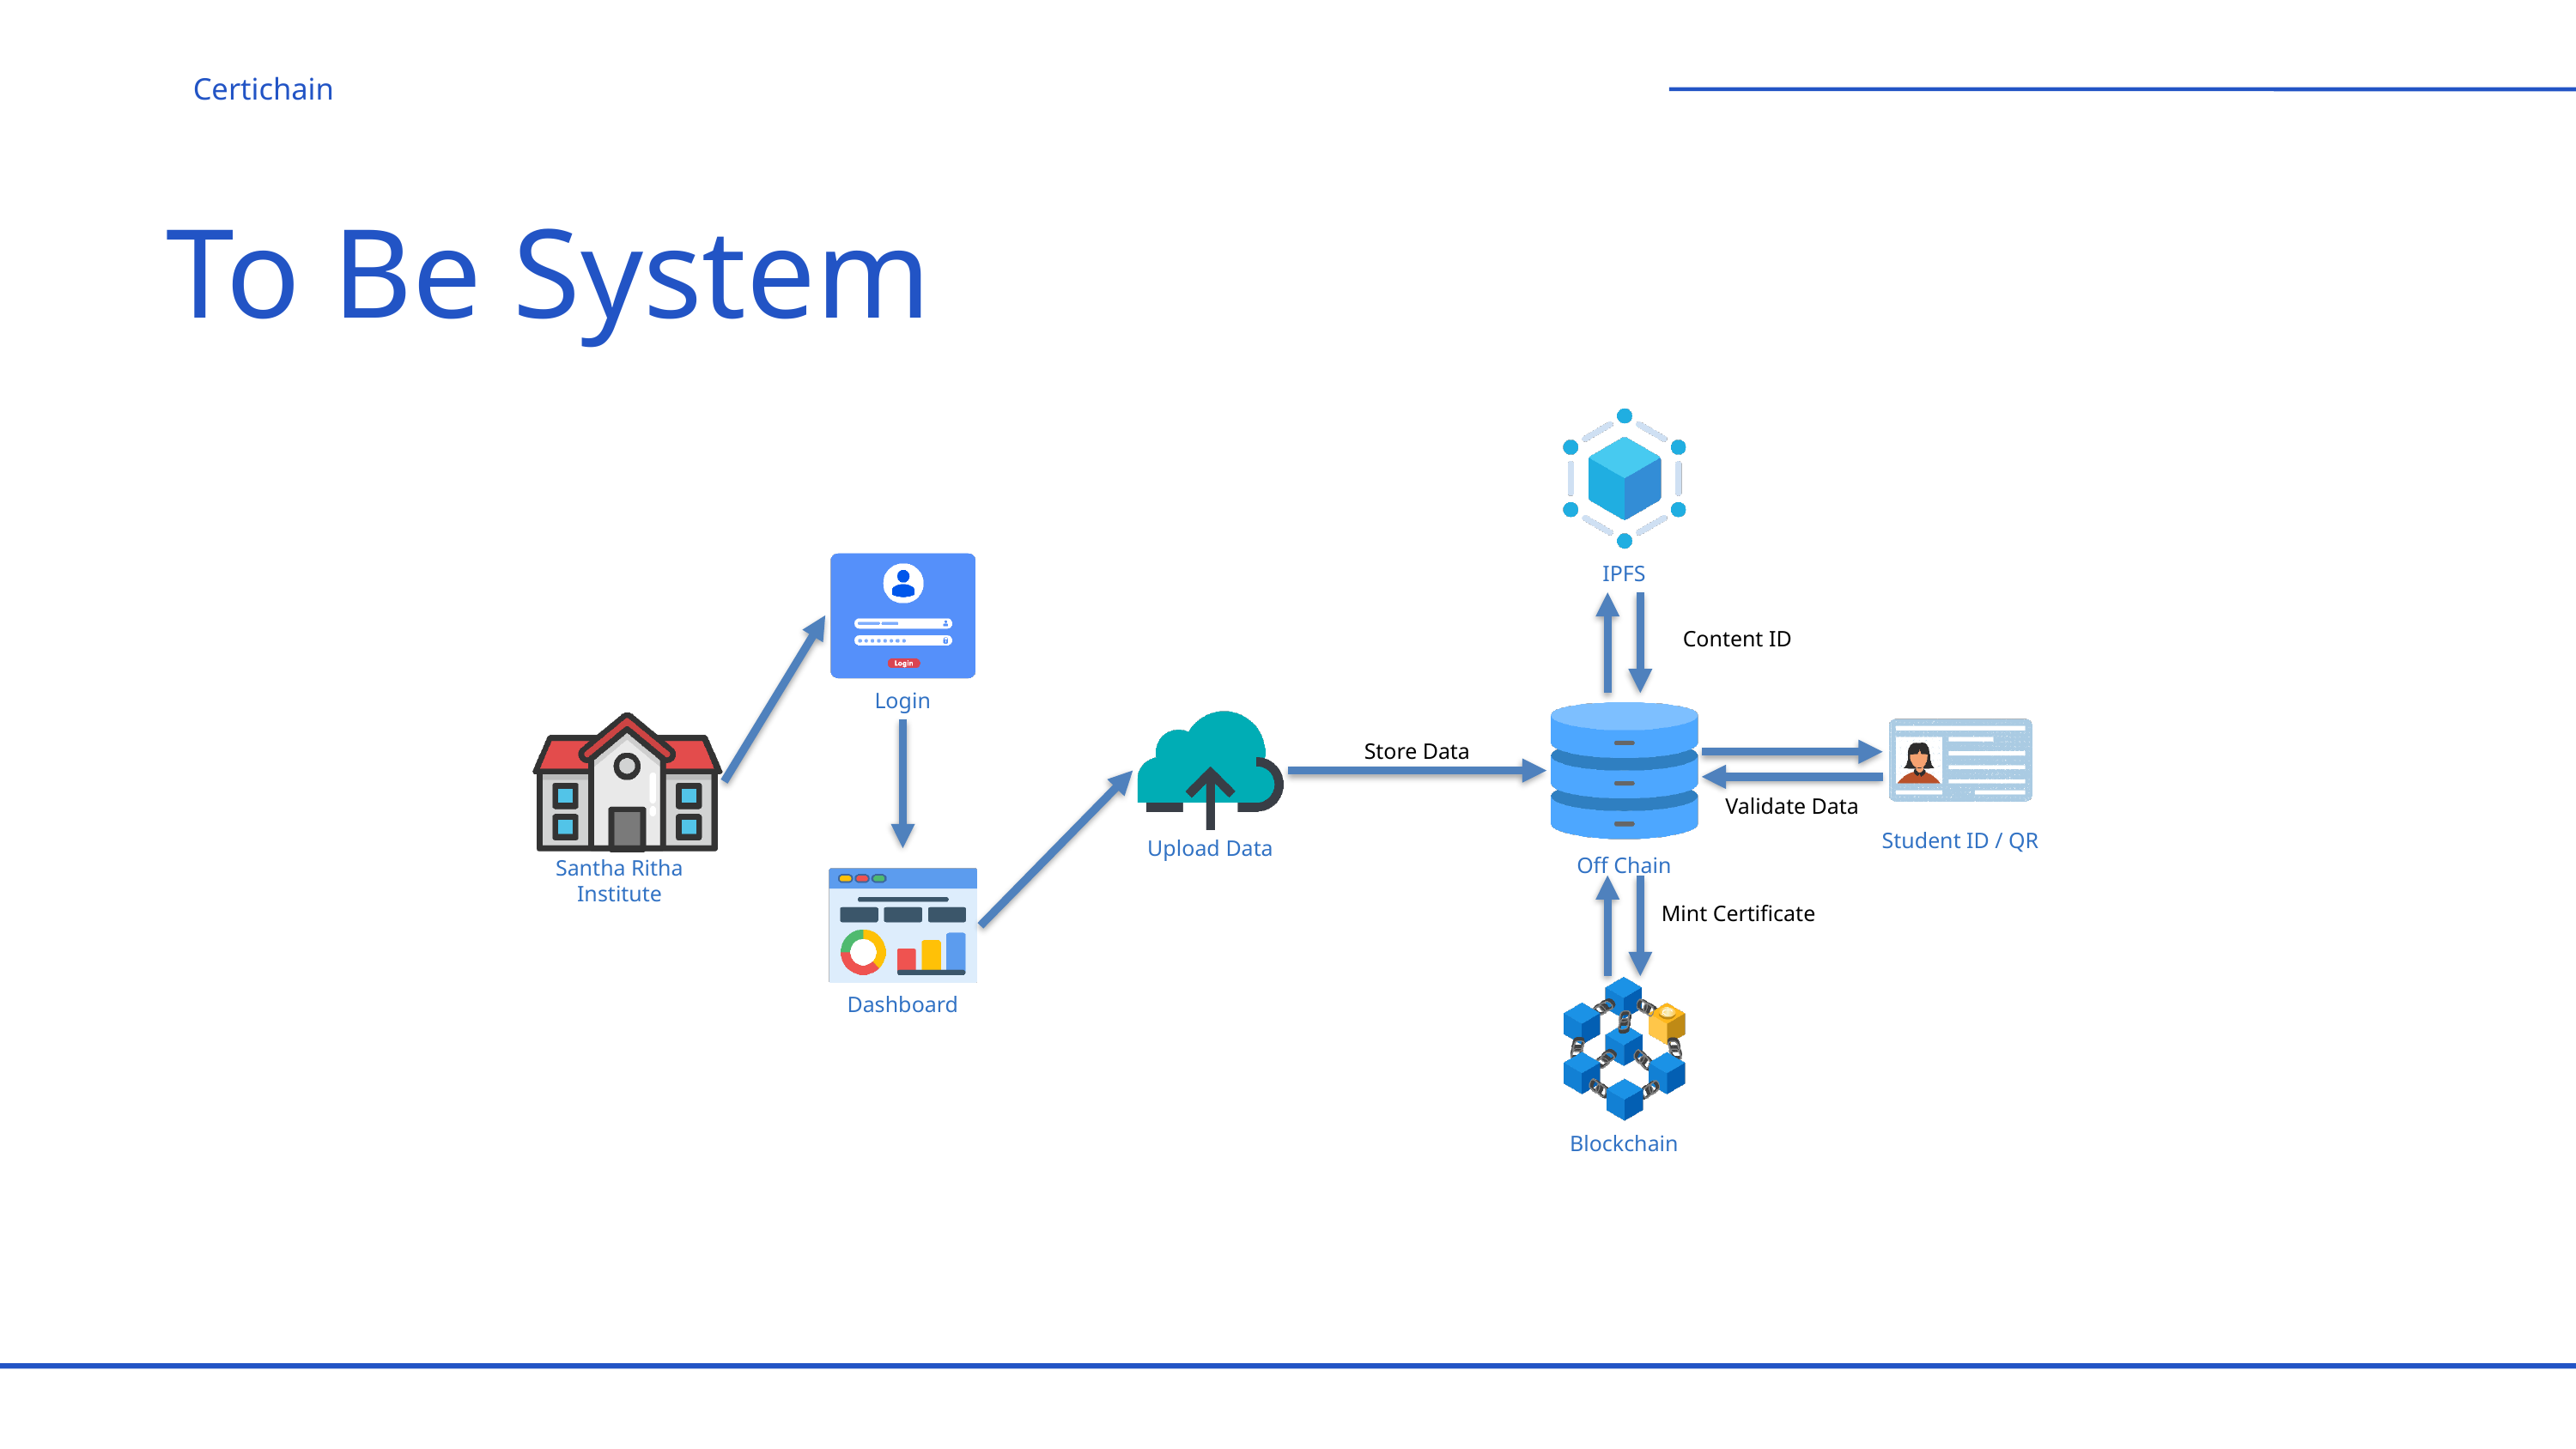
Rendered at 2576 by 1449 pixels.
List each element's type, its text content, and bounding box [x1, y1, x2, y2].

picture [1882, 692, 2038, 849]
text_box Content ID [1644, 619, 1829, 658]
text_box Upload Data [1137, 828, 1305, 867]
picture [824, 537, 981, 694]
text_box Mint Certificate [1644, 894, 1837, 932]
text_box Student ID / QR [1866, 821, 2055, 859]
text_box Santha Ritha Institute [525, 847, 714, 912]
picture [824, 847, 981, 1003]
picture [1546, 400, 1703, 556]
text_box Dashboard [808, 985, 998, 1024]
text_box Certichain [192, 64, 434, 106]
text_box Store Data [1322, 731, 1512, 769]
picture [1546, 692, 1703, 849]
text_box Blockchain [1529, 1124, 1719, 1162]
text_box IPFS [1529, 553, 1719, 592]
text_box Off Chain [1529, 846, 1719, 884]
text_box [980, 770, 1133, 926]
picture [1546, 971, 1703, 1127]
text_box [724, 615, 826, 782]
picture [1132, 692, 1289, 849]
text_box Login [829, 681, 998, 719]
text_box Validate Data [1706, 785, 1878, 825]
text_box To Be System [166, 171, 1714, 343]
picture [530, 684, 725, 879]
